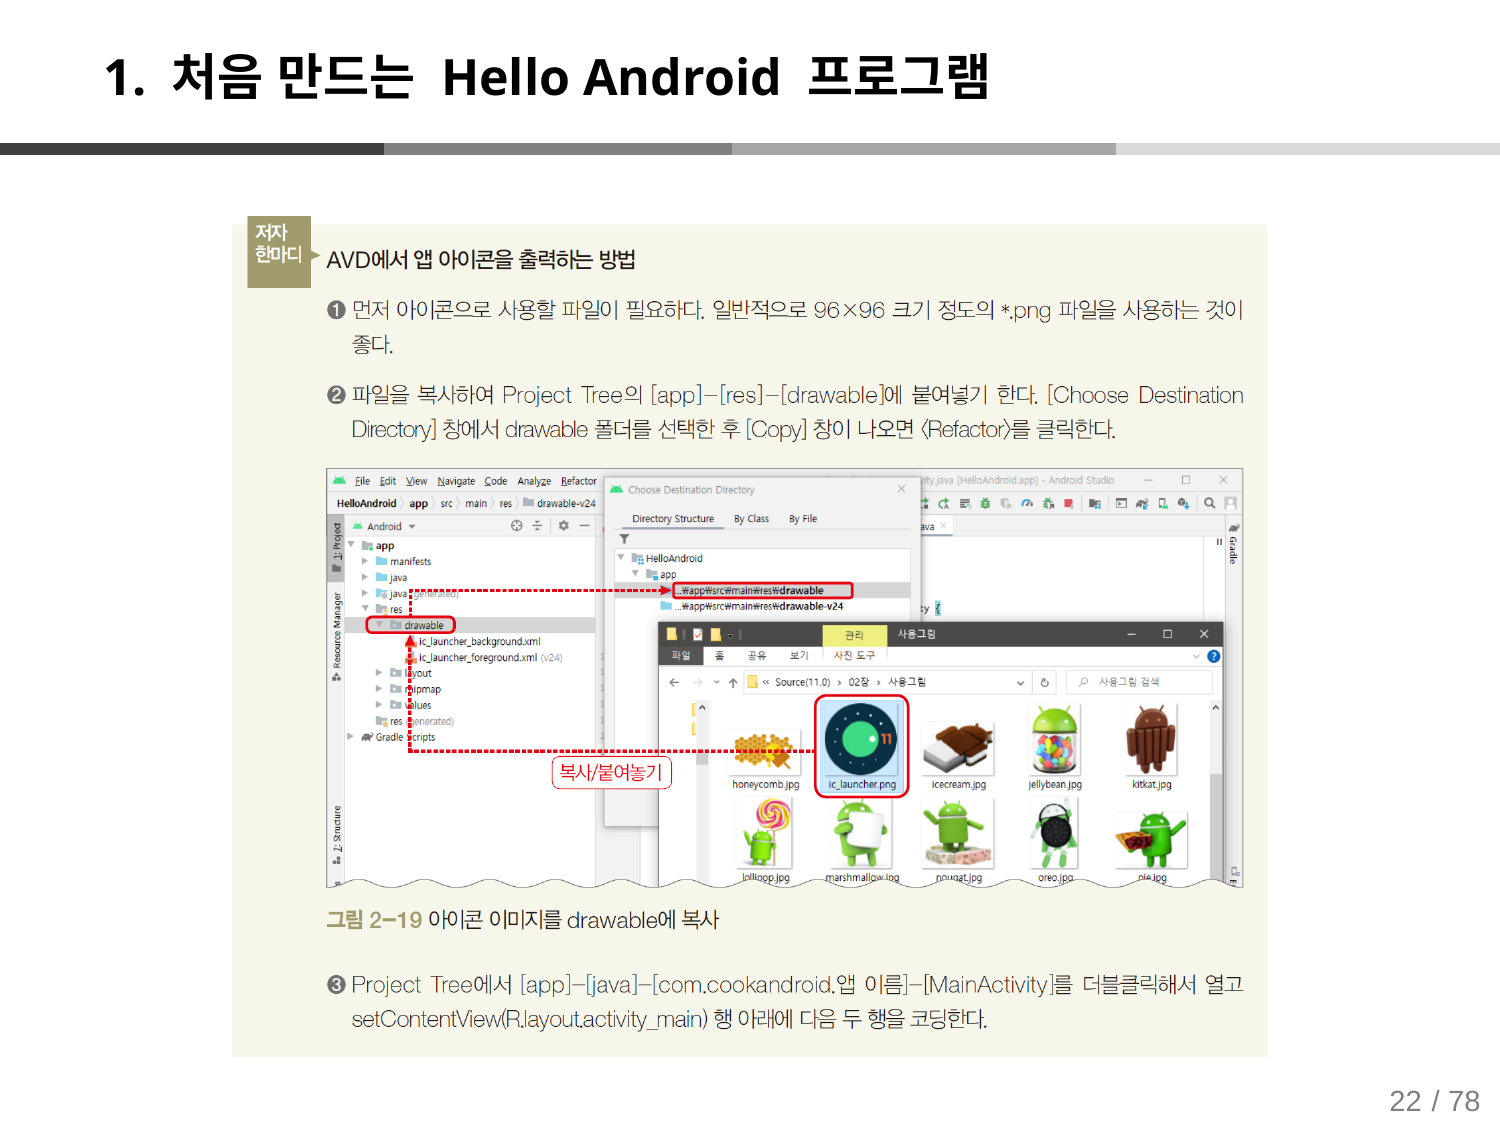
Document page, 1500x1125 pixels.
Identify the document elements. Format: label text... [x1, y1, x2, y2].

title 1. 처음 만드는 Hello Android 프로그램 [88, 30, 1211, 121]
picture [224, 206, 1276, 1064]
